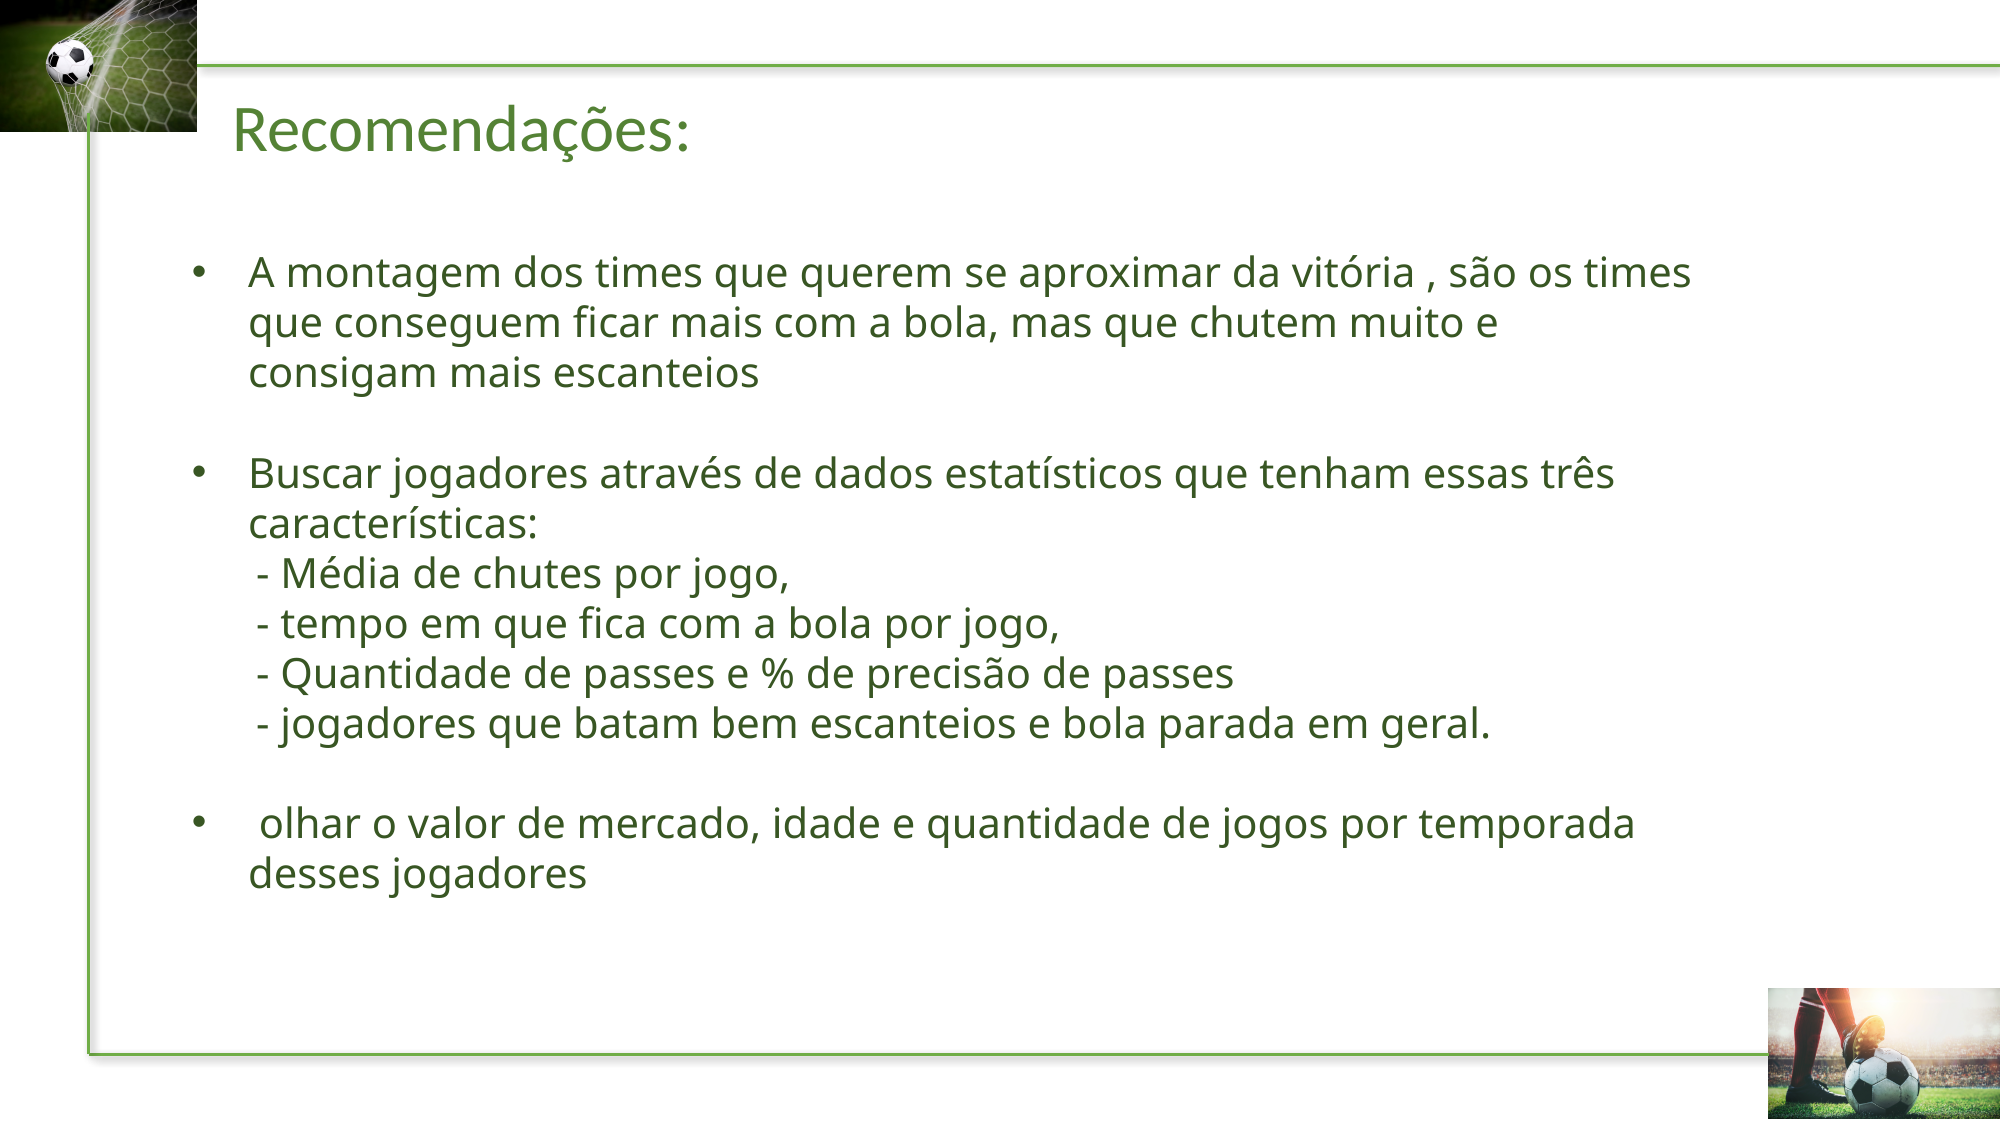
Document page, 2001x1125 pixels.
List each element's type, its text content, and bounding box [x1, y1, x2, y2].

picture [0, 0, 197, 132]
text_box Recomendações: [217, 77, 805, 173]
picture [1768, 988, 2000, 1119]
text_box A montagem dos times que querem se aproximar da vitória , são os times que conseguem ficar mais com a bola, mas que chutem muito e consigam mais escanteios Buscar jogadores através de dados estatísticos que tenham essas três características: - Média de chutes por jogo, - tempo em que fica com a bola por jogo, - Quantidade de passes e % de precisão de passes - jogadores que batam bem escanteios e bola parada em geral. olhar o valor de mercado, idade e quantidade de jogos por temporada desses jogadores [177, 238, 1711, 954]
